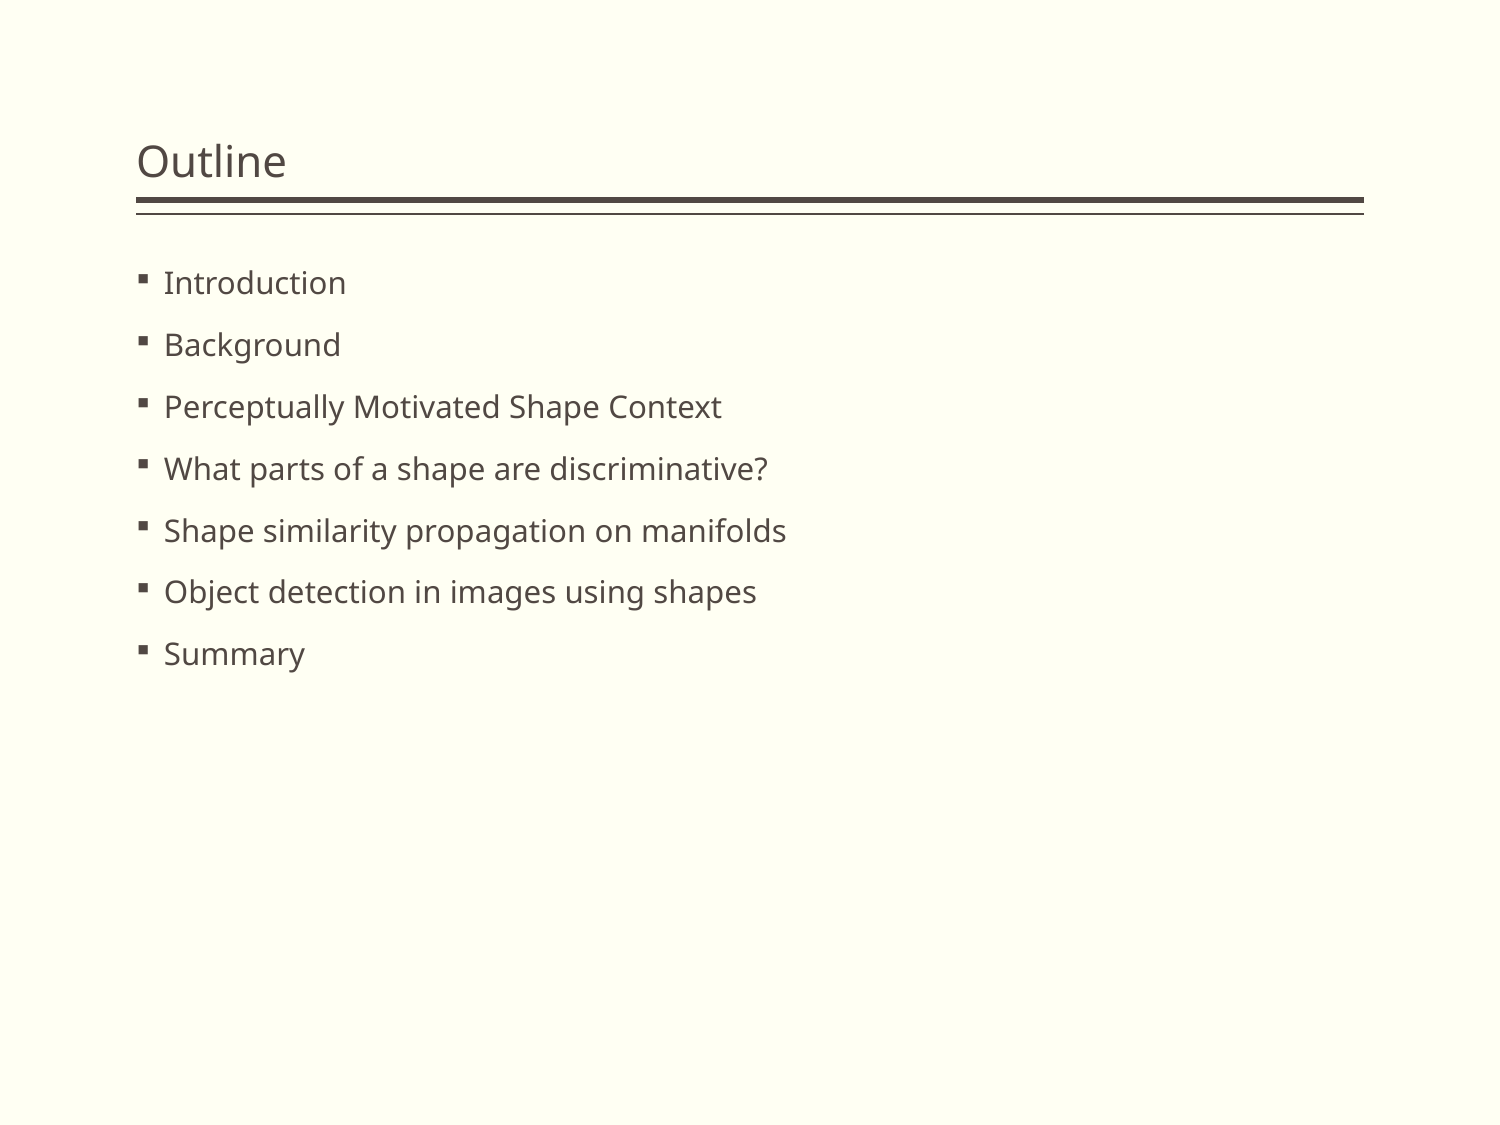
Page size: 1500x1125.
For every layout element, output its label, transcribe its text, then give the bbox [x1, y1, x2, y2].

title Outline [135, 12, 1364, 193]
list Introduction Background Perceptually Motivated Shape Context What parts of a shape are discriminative? Shape similarity propagation on manifolds Object detection in images using shapes Summary [135, 262, 1364, 1013]
